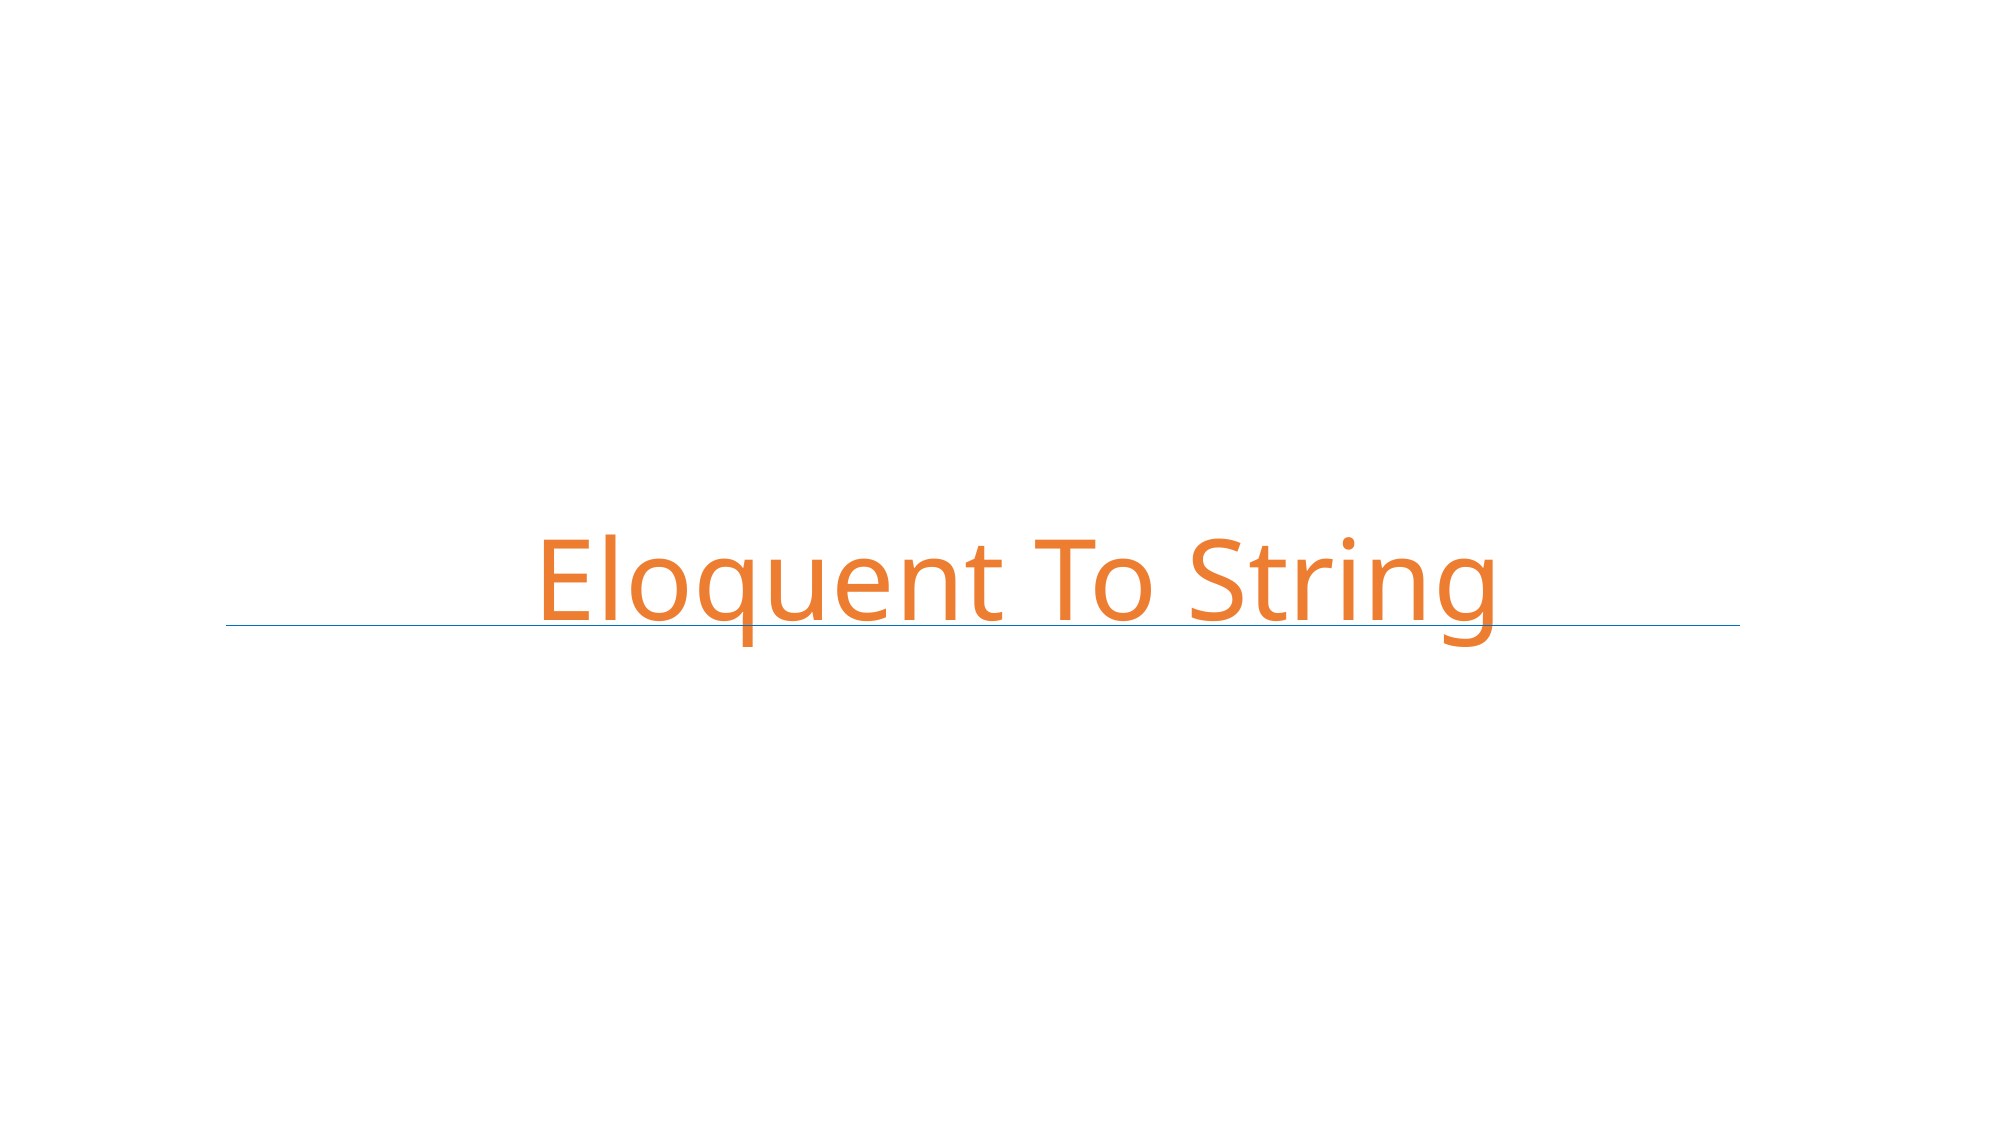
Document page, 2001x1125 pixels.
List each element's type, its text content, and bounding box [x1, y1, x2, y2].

text_box Eloquent To String [349, 515, 1688, 625]
